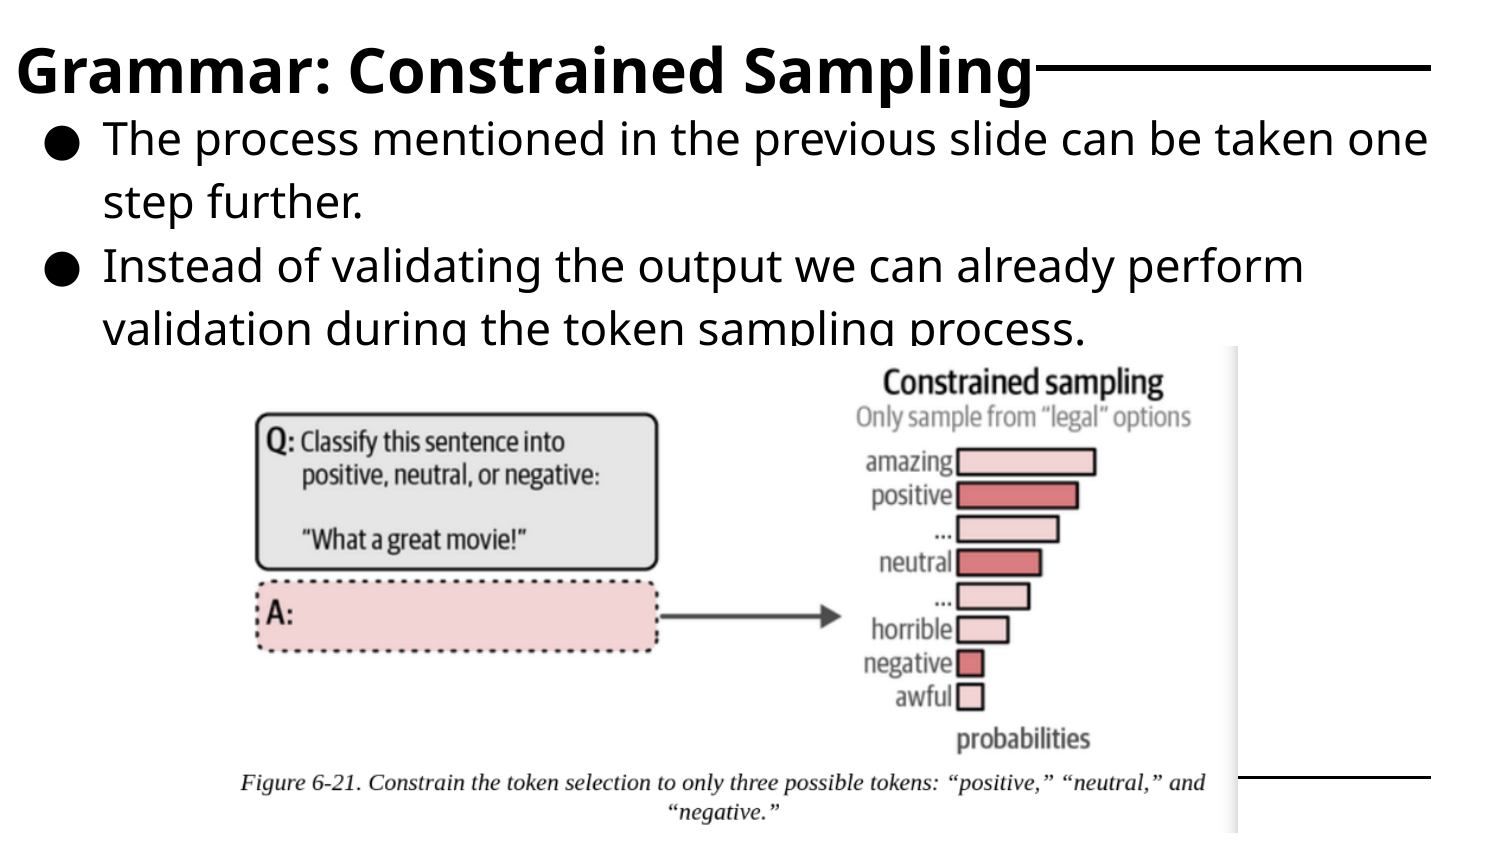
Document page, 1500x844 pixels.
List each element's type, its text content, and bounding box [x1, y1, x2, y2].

title Grammar: Constrained Sampling [0, 16, 1450, 121]
list The process mentioned in the previous slide can be taken one step further. Instead of validating the output we can already perform validation during the token sampling process. [12, 86, 1463, 468]
picture [237, 346, 1238, 833]
